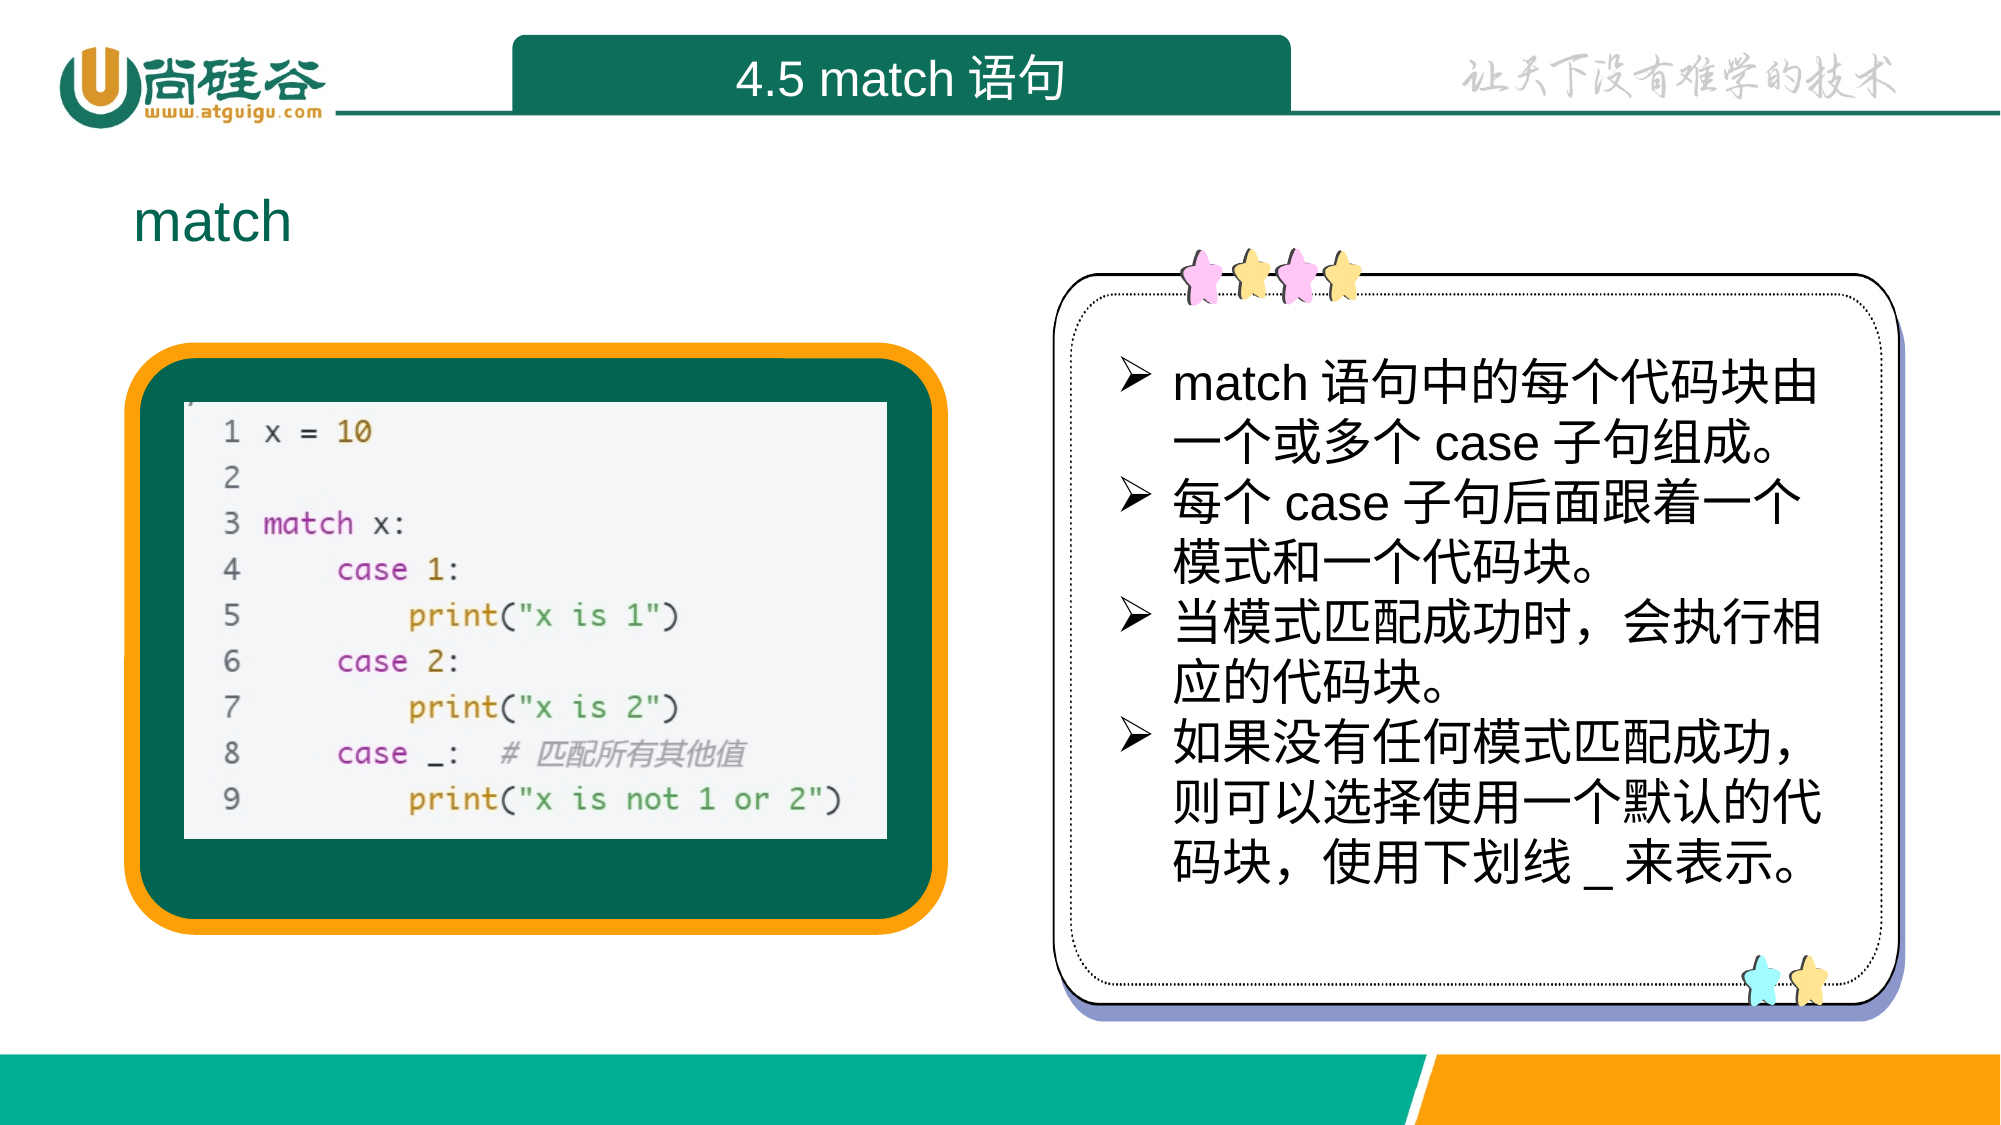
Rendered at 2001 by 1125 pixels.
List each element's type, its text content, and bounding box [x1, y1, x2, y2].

text_box [131, 349, 942, 928]
picture [0, 0, 2001, 1125]
text_box match [119, 176, 1314, 261]
text_box 4.5 match语句 [512, 34, 1291, 114]
